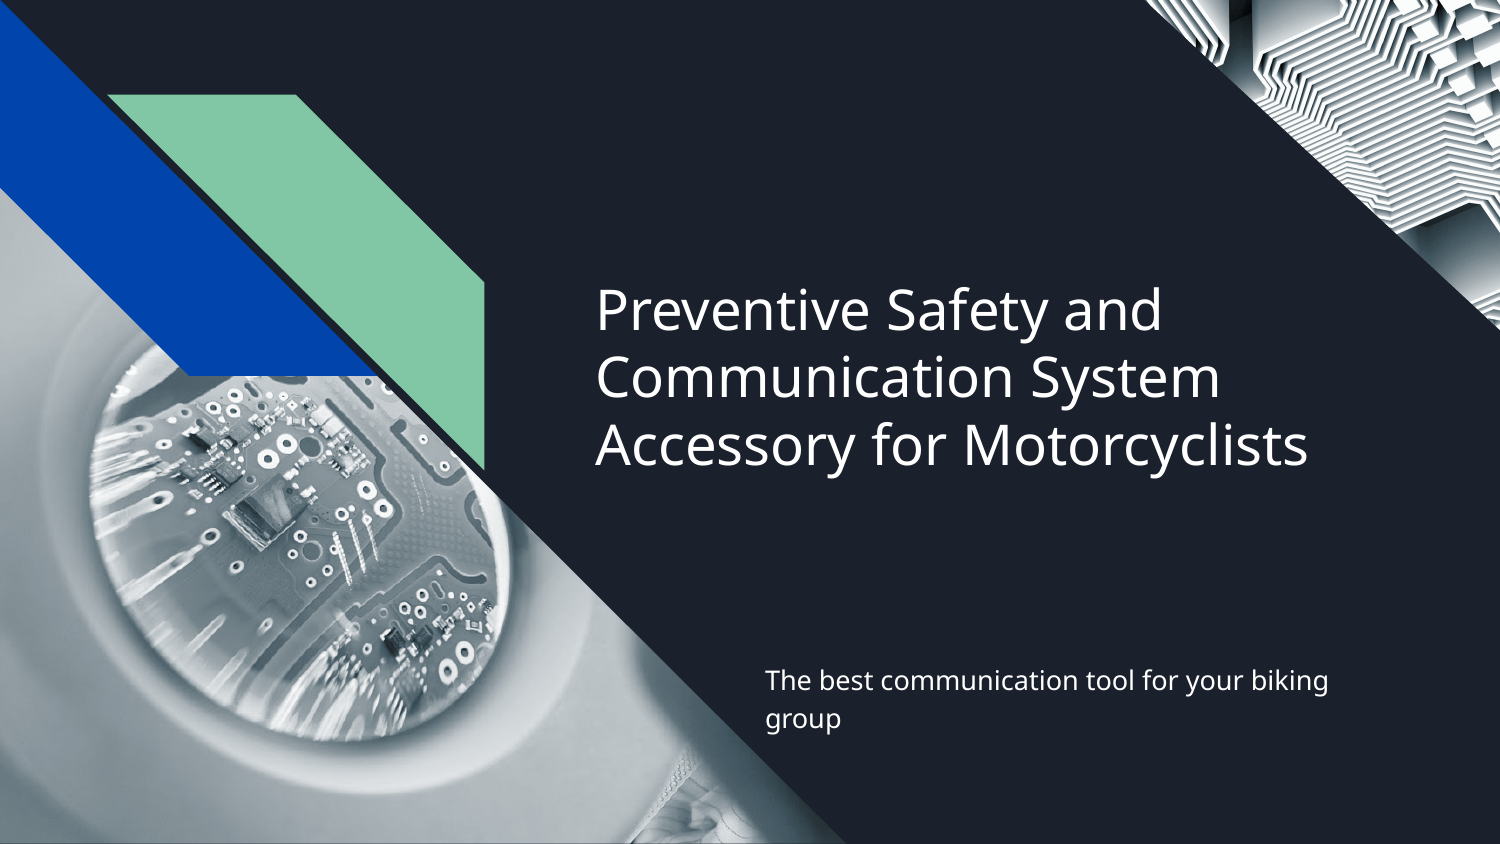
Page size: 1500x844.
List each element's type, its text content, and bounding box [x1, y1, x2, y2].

subtitle The best communication tool for your biking group [750, 643, 1394, 727]
title Preventive Safety and Communication System Accessory for Motorcyclists [580, 258, 1404, 518]
picture [0, 189, 847, 844]
picture [1144, 0, 1500, 331]
